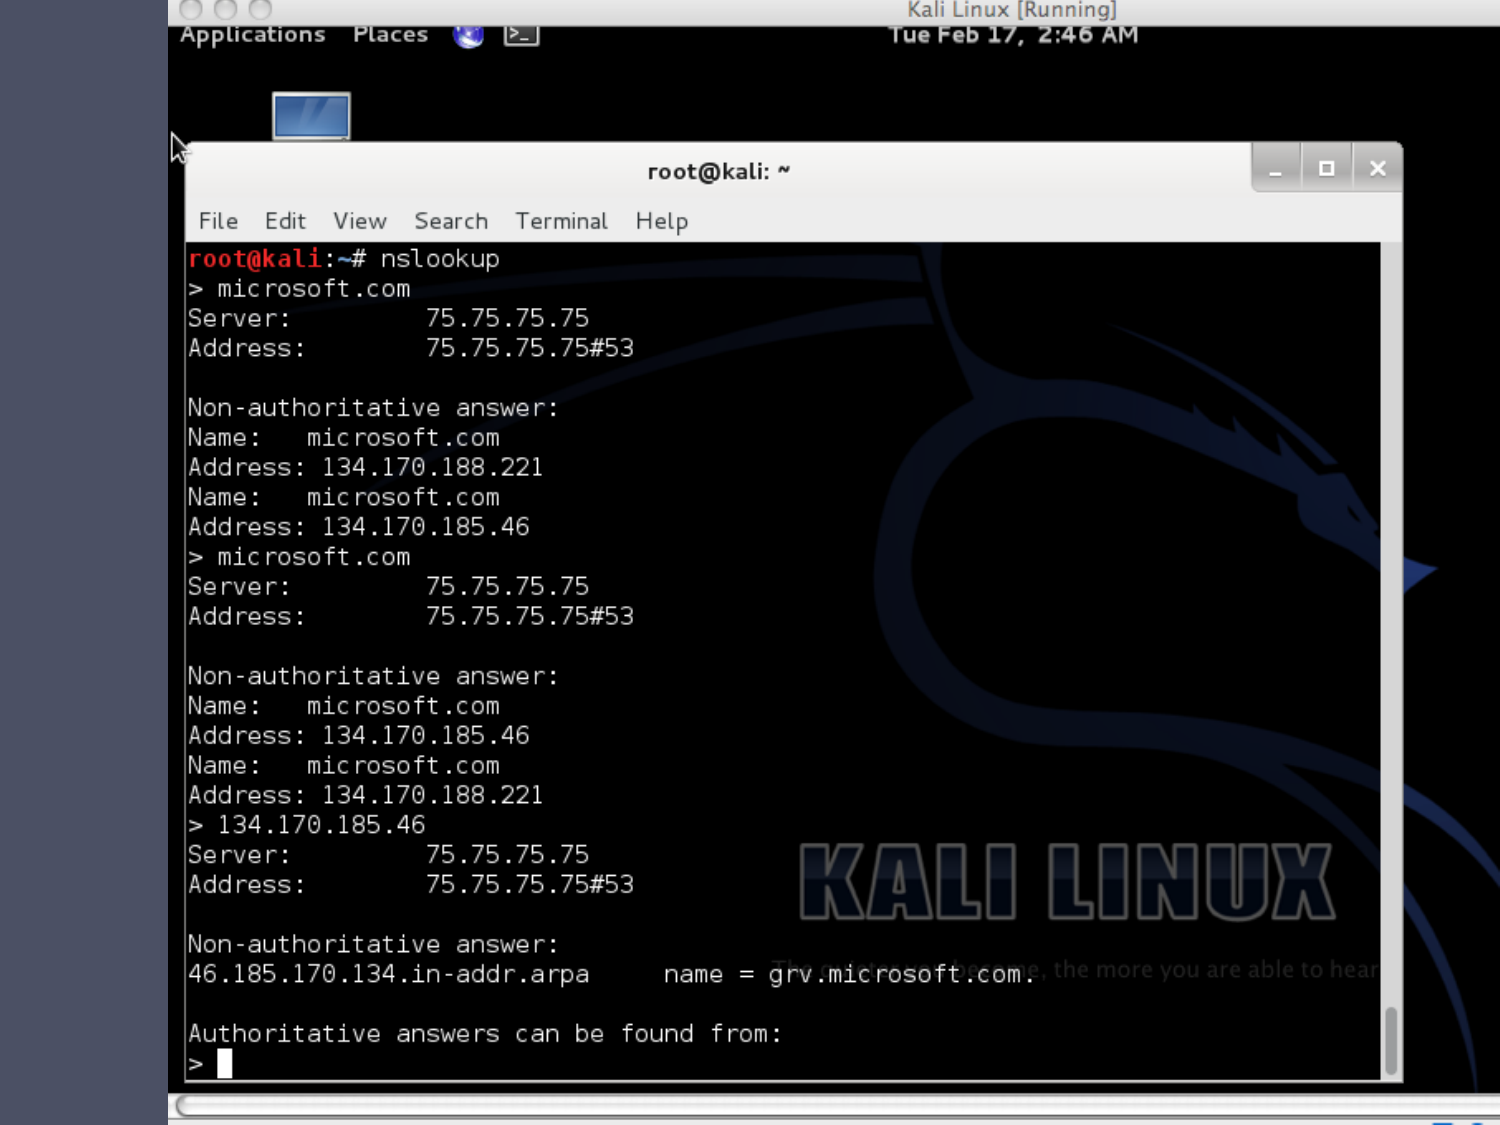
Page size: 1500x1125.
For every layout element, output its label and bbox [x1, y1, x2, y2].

picture [167, 0, 1500, 1125]
